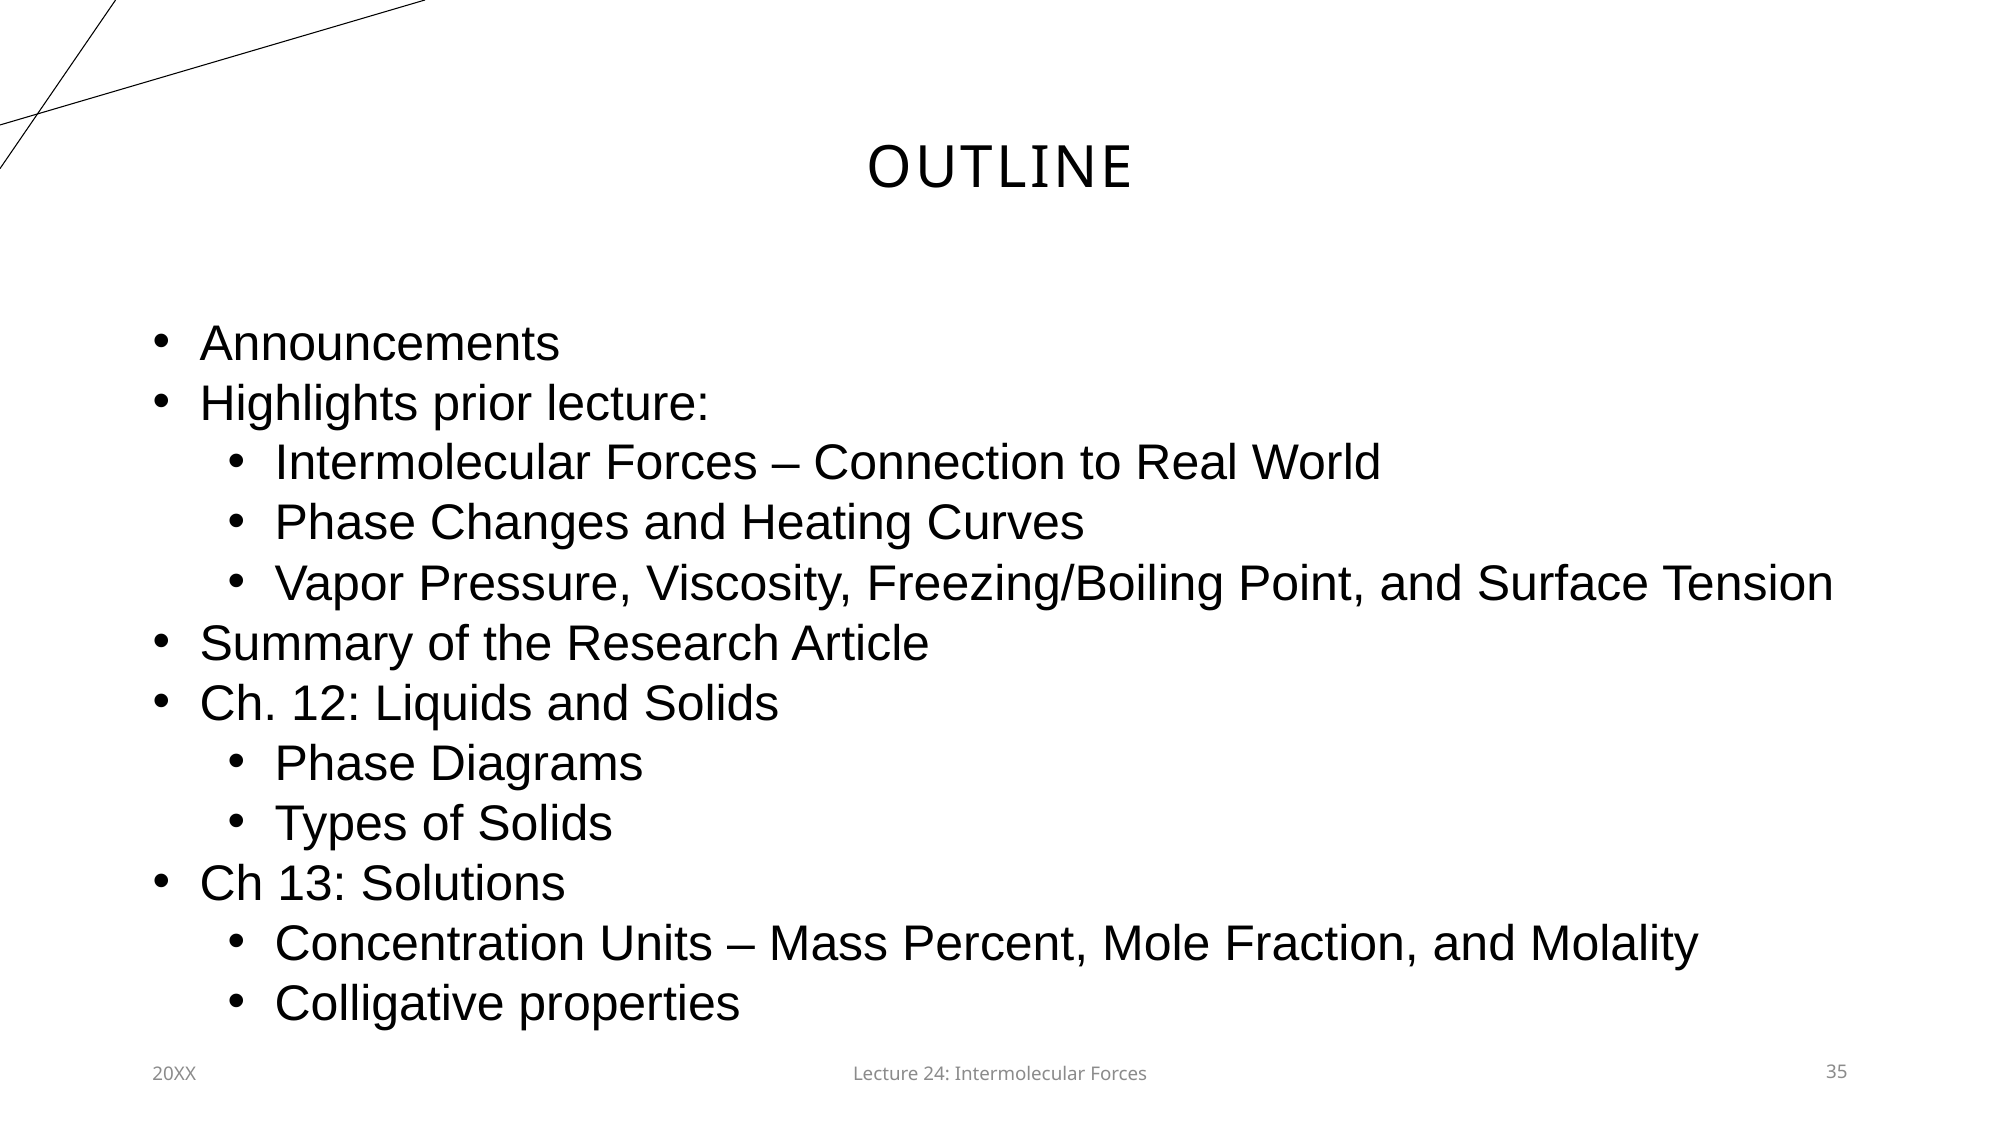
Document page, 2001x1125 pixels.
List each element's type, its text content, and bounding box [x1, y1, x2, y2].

text_box Announcements Highlights prior lecture: Intermolecular Forces – Connection to Real World Phase Changes and Heating Curves Vapor Pressure, Viscosity, Freezing/Boiling Point, and Surface Tension Summary of the Research Article Ch. 12: Liquids and Solids Phase Diagrams Types of Solids Ch 13: Solutions Concentration Units – Mass Percent, Mole Fraction, and Molality Colligative properties [137, 302, 1858, 1038]
footer Lecture 24: Intermolecular Forces​ [662, 1042, 1338, 1103]
slide_number 20XX [137, 1042, 588, 1103]
slide_number 35 [1412, 1042, 1863, 1103]
title Outline [137, 59, 1863, 278]
